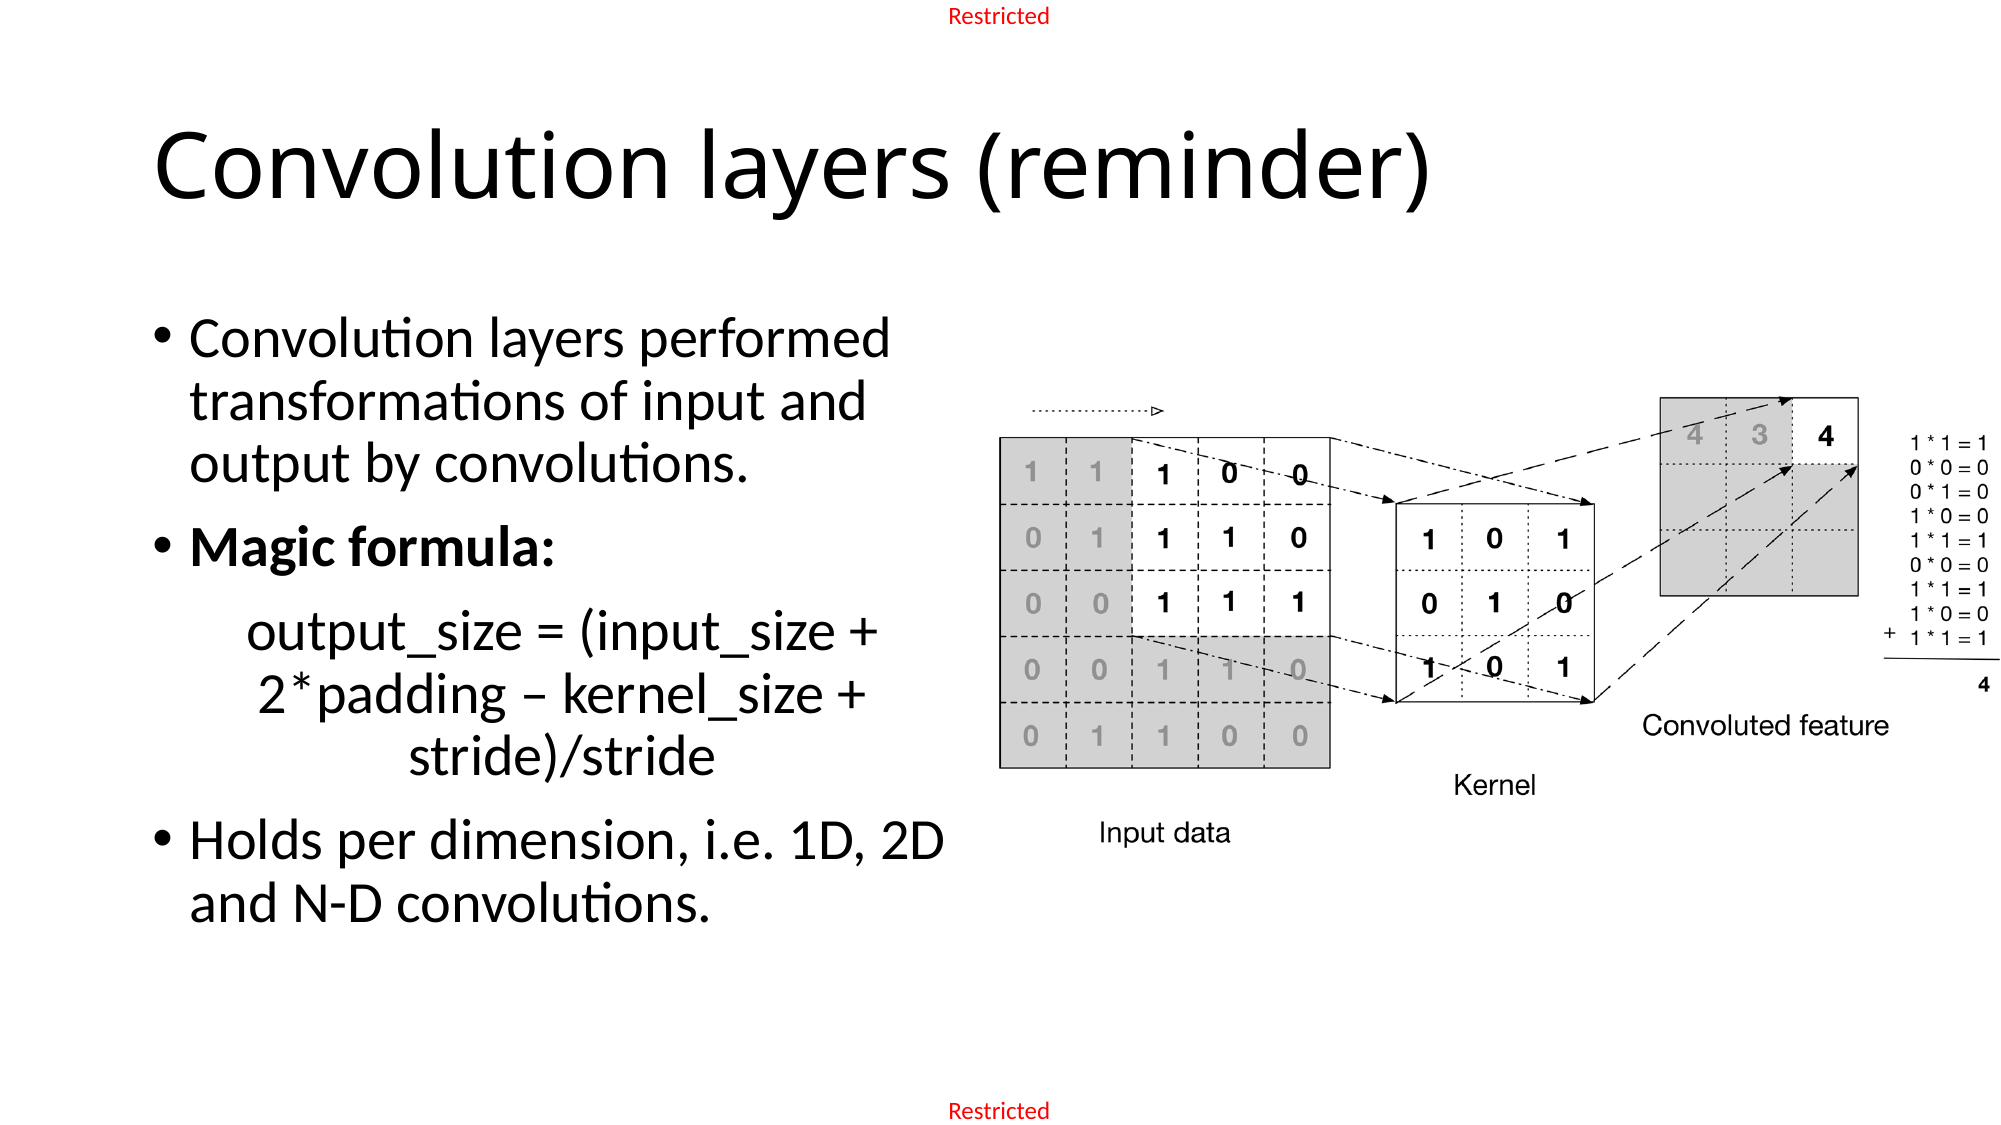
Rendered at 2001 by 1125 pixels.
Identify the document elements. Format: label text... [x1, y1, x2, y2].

picture [999, 396, 2000, 848]
title Convolution layers (reminder) [137, 59, 1863, 278]
list Convolution layers performed transformations of input and output by convolutions. Magic formula: output_size = (input_size + 2*padding – kernel_size + stride)/stride Holds per dimension, i.e. 1D, 2D and N-D convolutions. [137, 299, 988, 1125]
